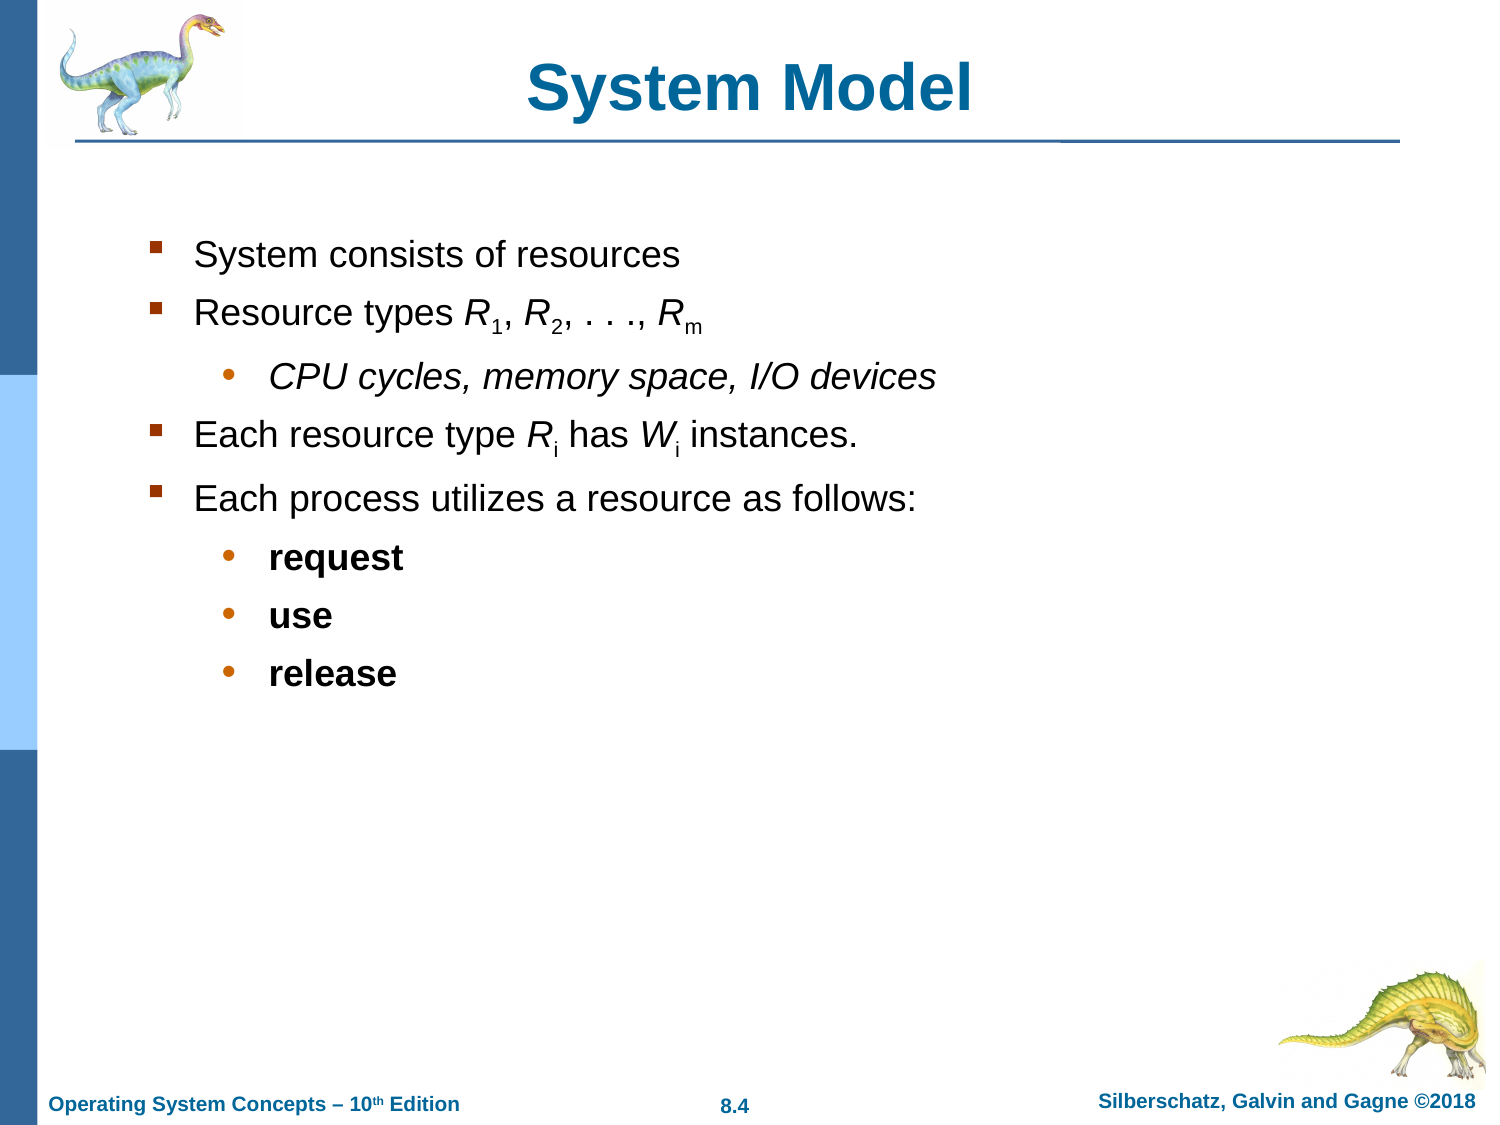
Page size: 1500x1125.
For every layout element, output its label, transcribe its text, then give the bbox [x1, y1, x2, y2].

picture [46, 0, 243, 149]
picture [1275, 959, 1486, 1090]
list System consists of resources Resource types R1, R2, . . ., Rm CPU cycles, memory space, I/O devices Each resource type Ri has Wi instances. Each process utilizes a resource as follows: request use release [131, 222, 1338, 958]
title System Model [75, 36, 1425, 132]
